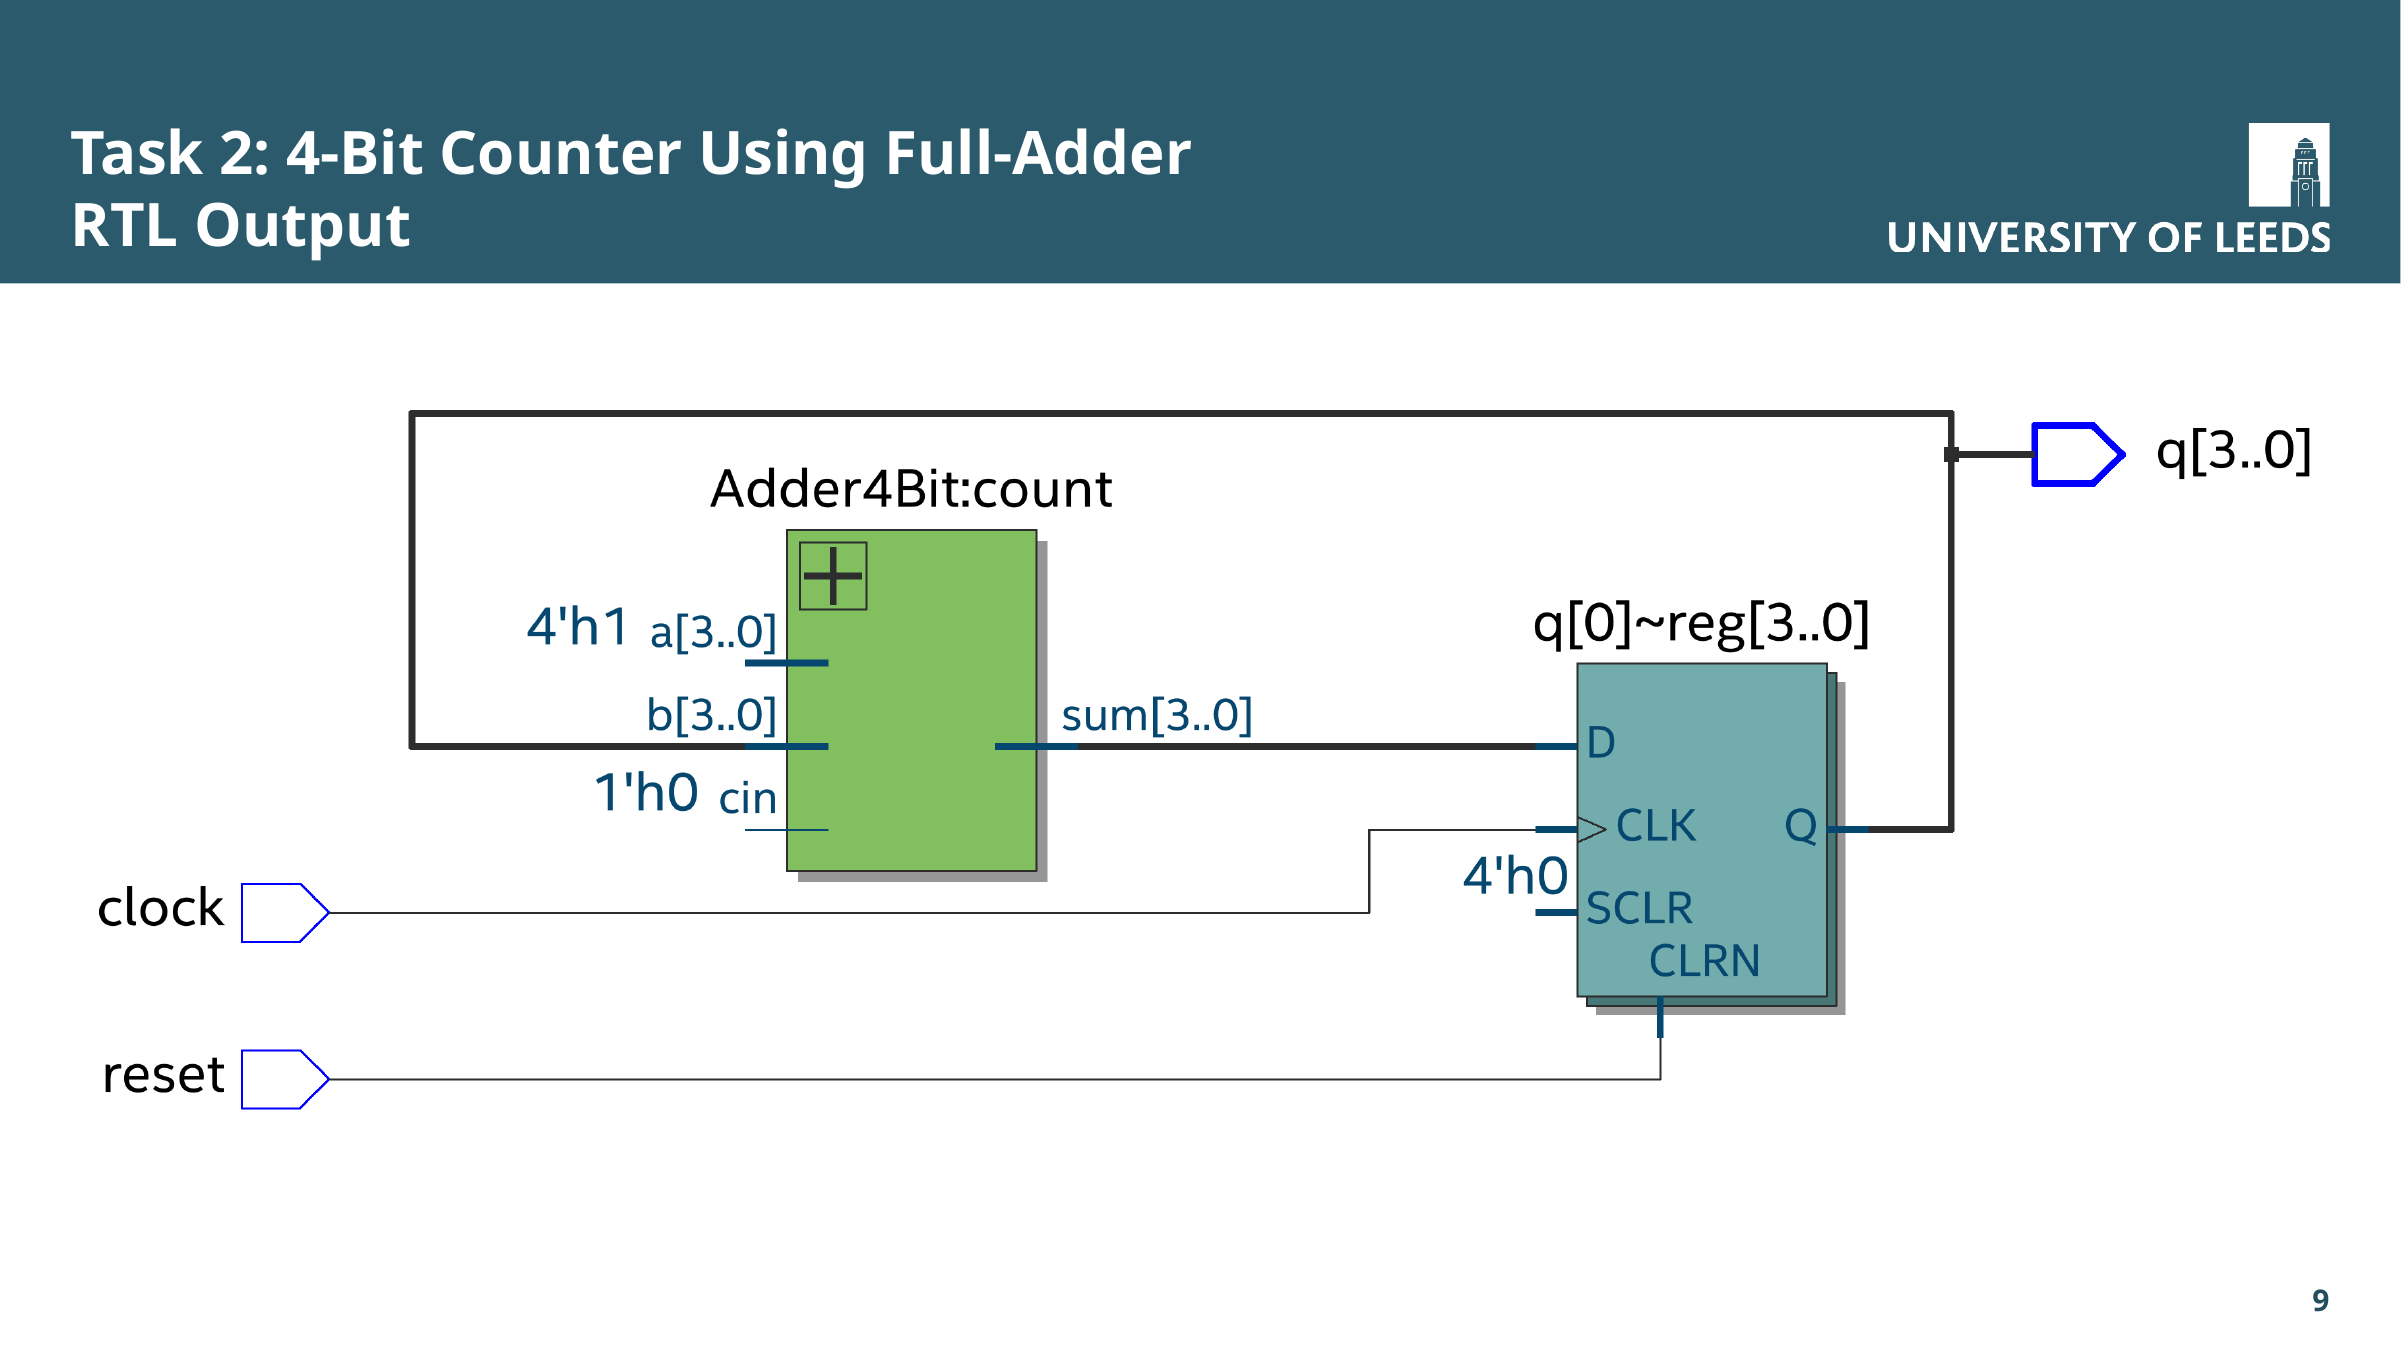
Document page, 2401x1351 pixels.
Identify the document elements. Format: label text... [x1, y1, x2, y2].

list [70, 368, 2329, 1190]
title Task 2: 4-Bit Counter Using Full-Adder RTL Output [70, 81, 1806, 259]
